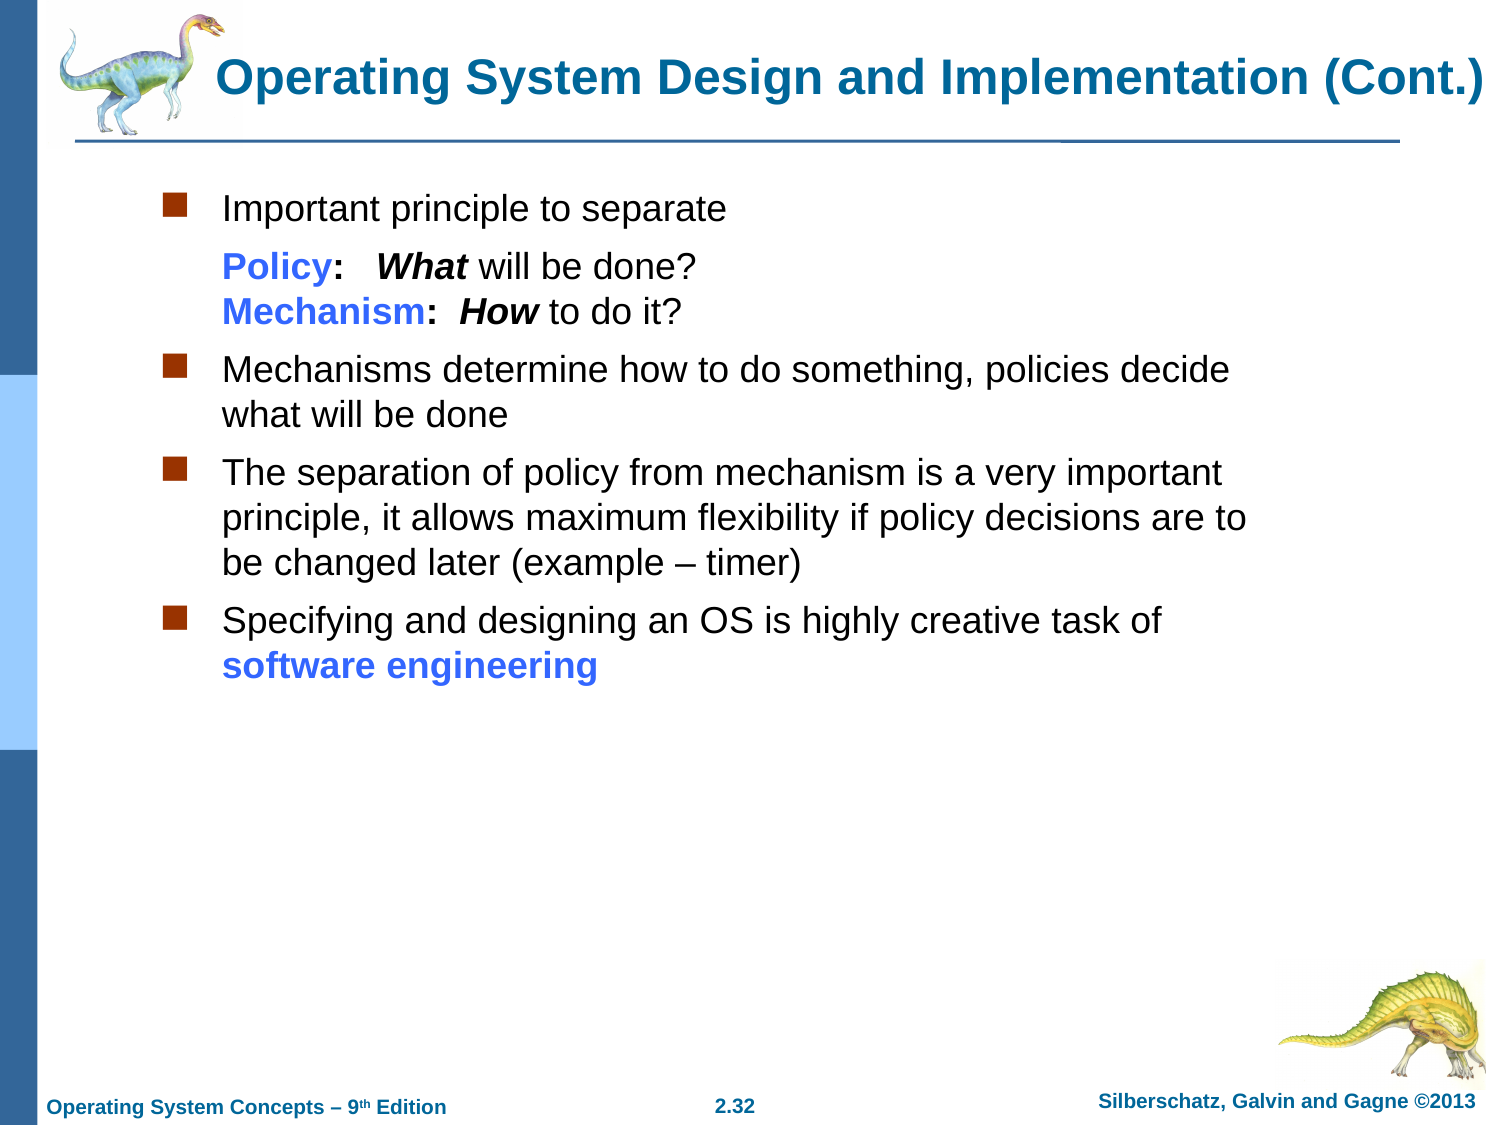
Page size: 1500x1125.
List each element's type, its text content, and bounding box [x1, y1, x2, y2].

title Operating System Design and Implementation (Cont.) [175, 17, 1500, 112]
picture [46, 0, 243, 149]
list Important principle to separate Policy: What will be done? Mechanism: How to do it? Mechanisms determine how to do something, policies decide what will be done The separation of policy from mechanism is a very important principle, it allows maximum flexibility if policy decisions are to be changed later (example – timer) Specifying and designing an OS is highly creative task of software engineering [150, 176, 1294, 920]
picture [1275, 959, 1486, 1090]
